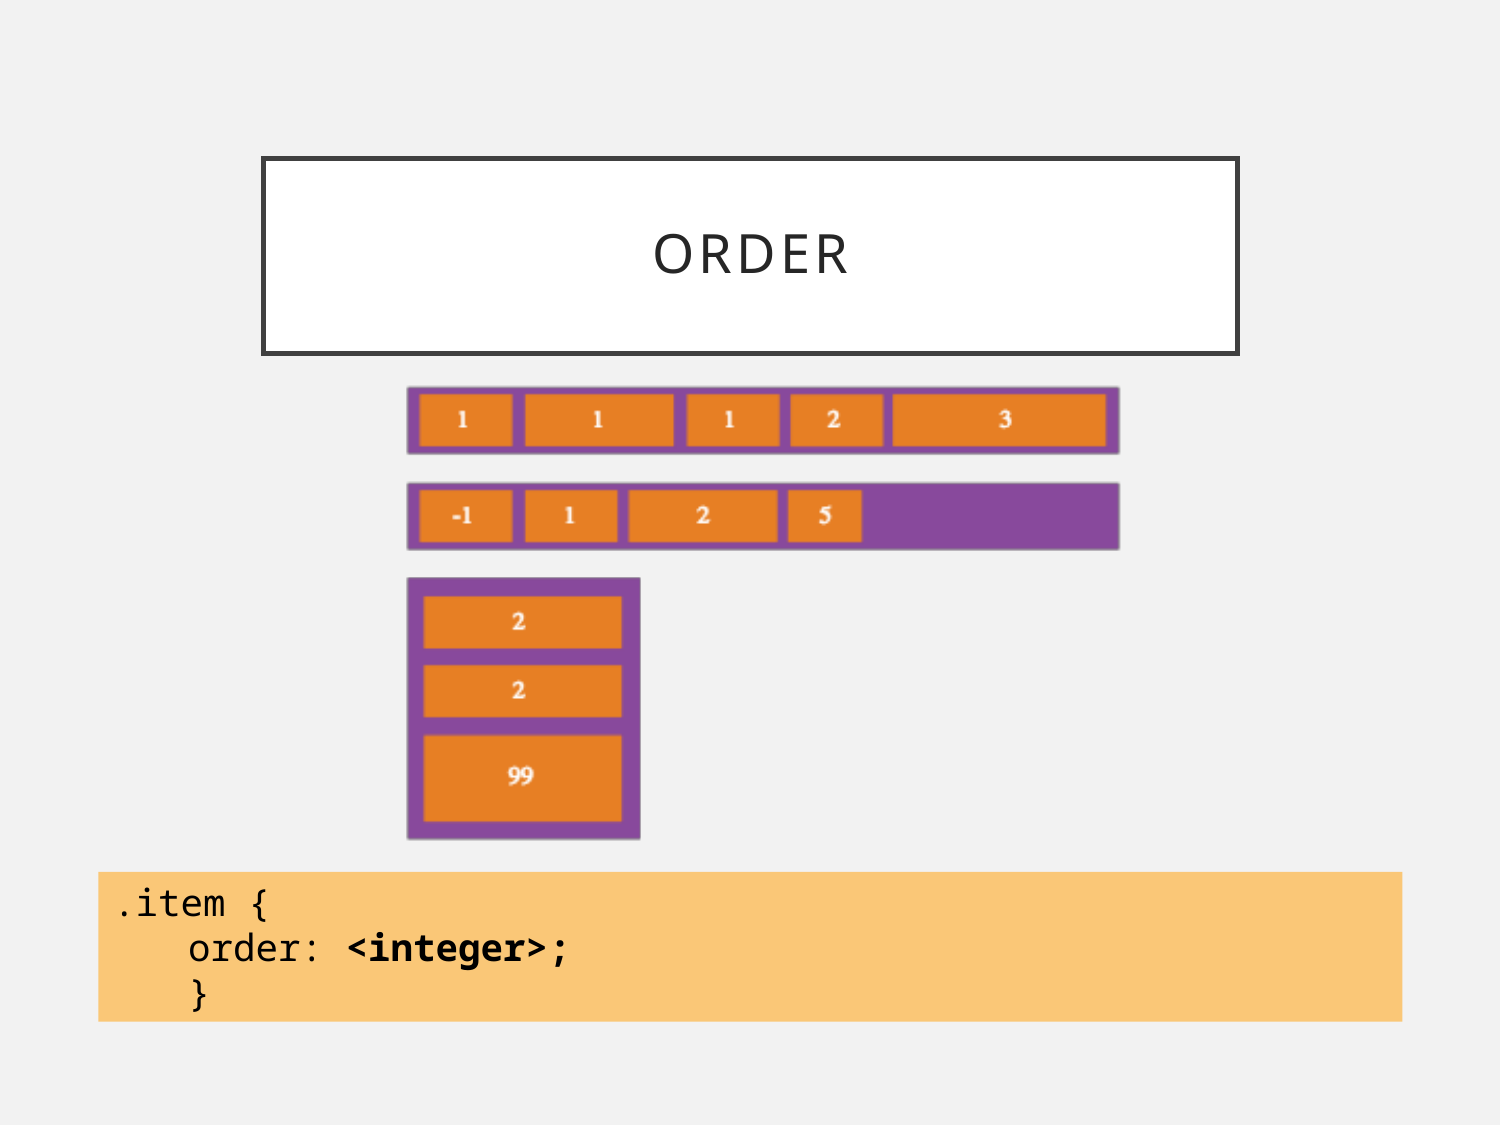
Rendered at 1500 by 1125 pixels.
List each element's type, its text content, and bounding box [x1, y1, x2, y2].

text_box .item { order: <integer>; } [98, 871, 1403, 1022]
title order [261, 156, 1240, 356]
picture [380, 353, 1156, 872]
